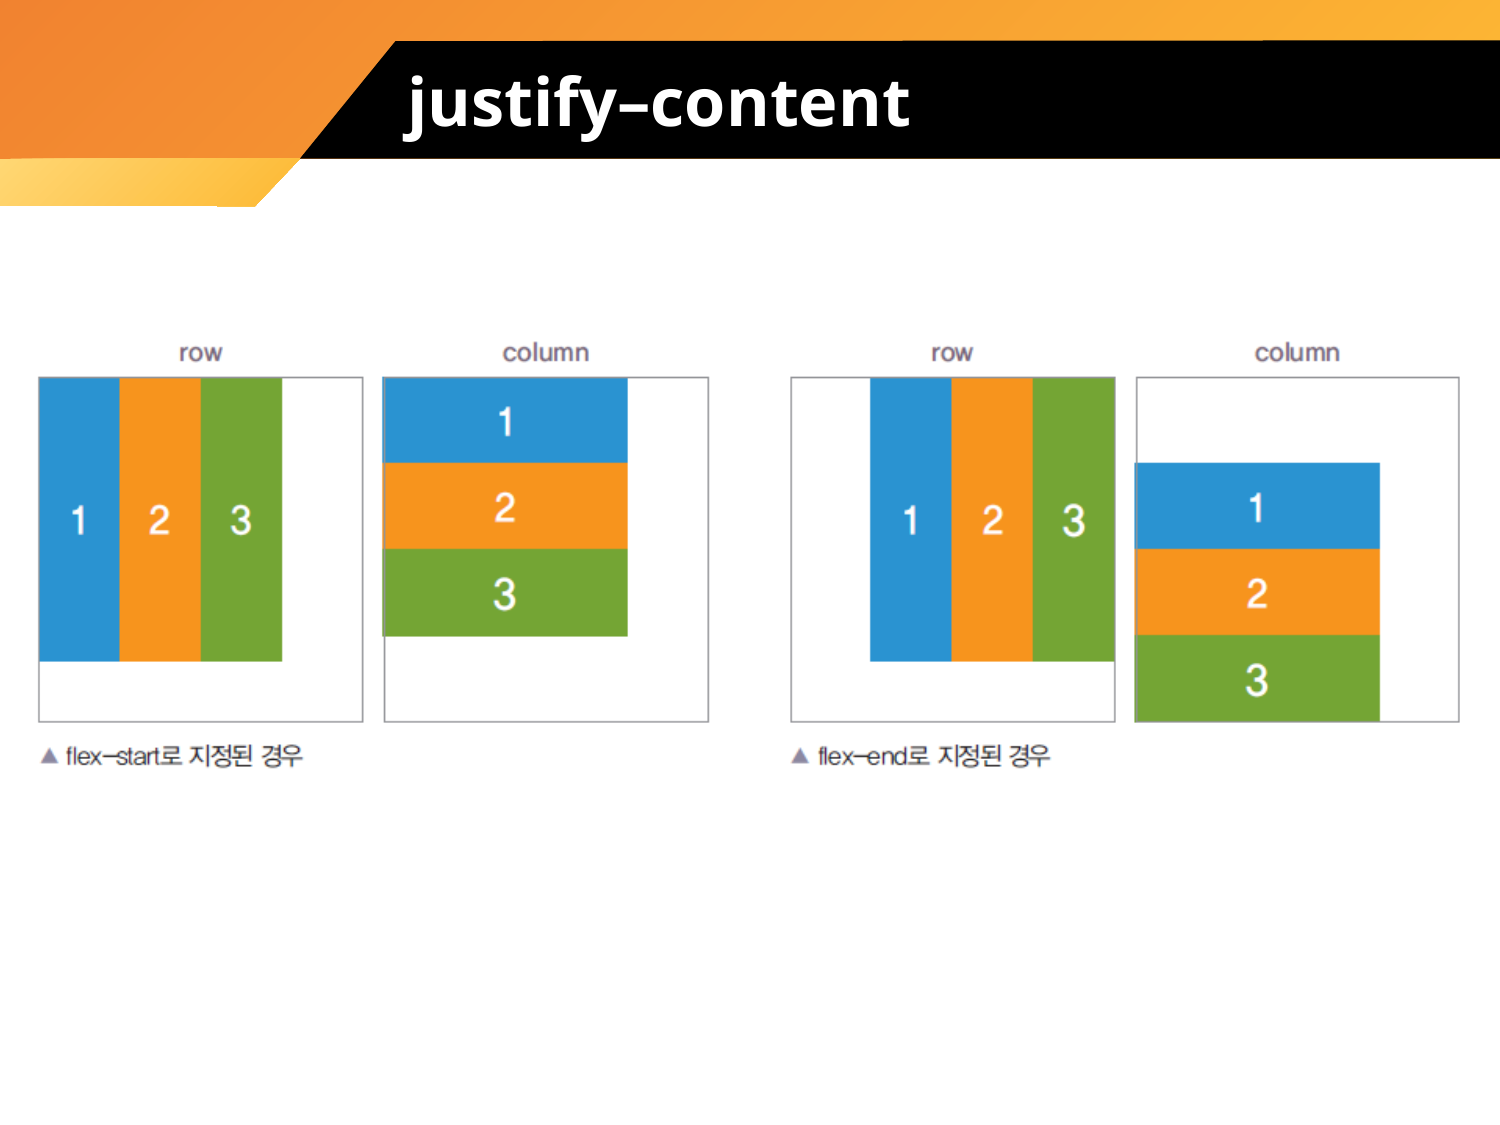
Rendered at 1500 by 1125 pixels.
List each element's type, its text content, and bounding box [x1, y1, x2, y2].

title justify–content [374, 36, 1481, 163]
picture [15, 341, 1485, 784]
